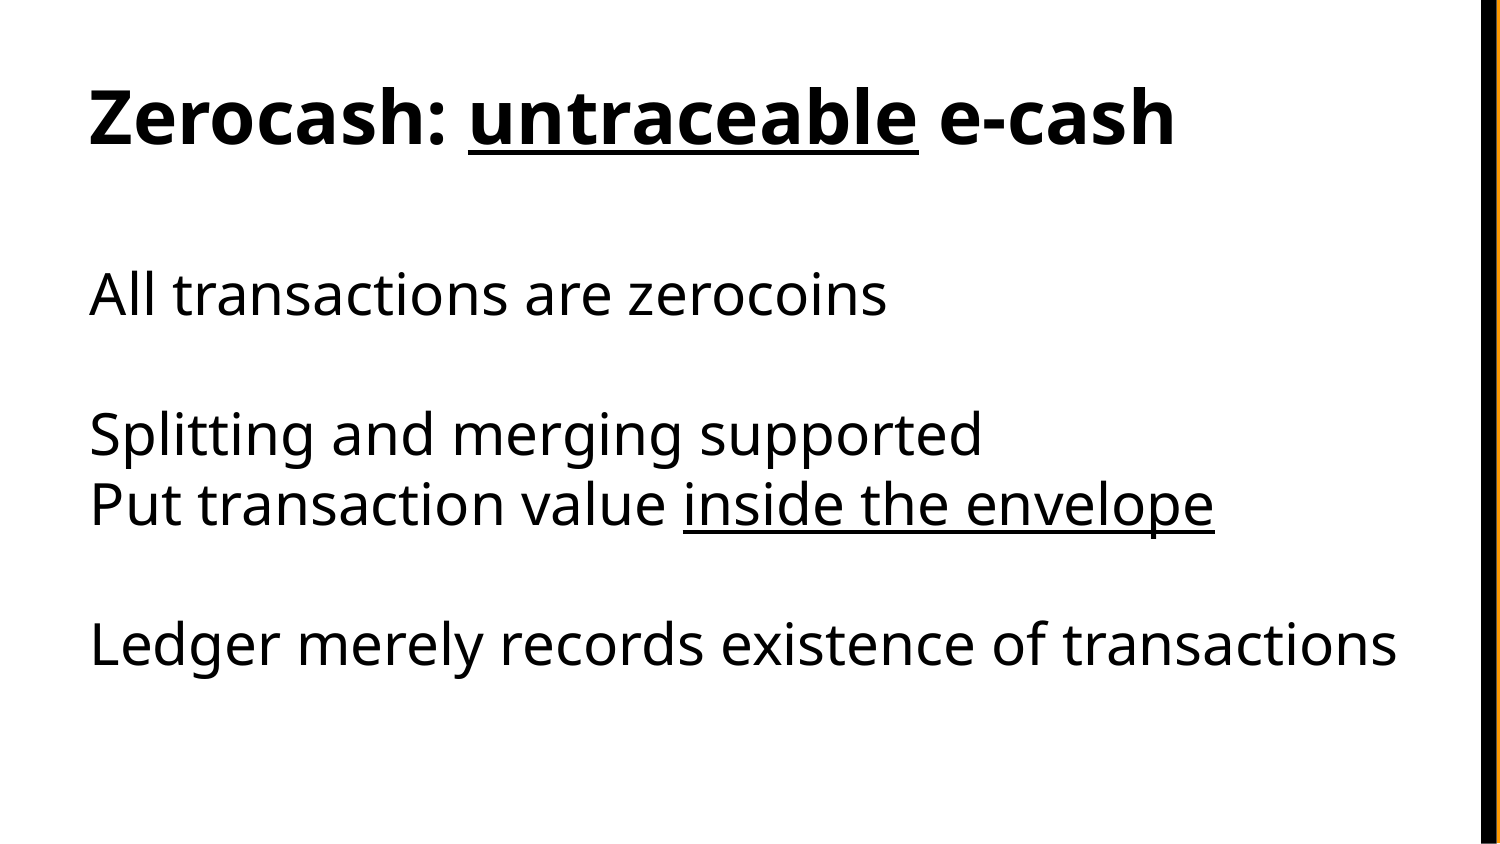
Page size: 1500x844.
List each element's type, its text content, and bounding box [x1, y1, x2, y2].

text_box All transactions are zerocoins Splitting and merging supported Put transaction value inside the envelope Ledger merely records existence of transactions [74, 196, 1425, 808]
text_box Zerocash: untraceable e-cash [74, 33, 1425, 175]
